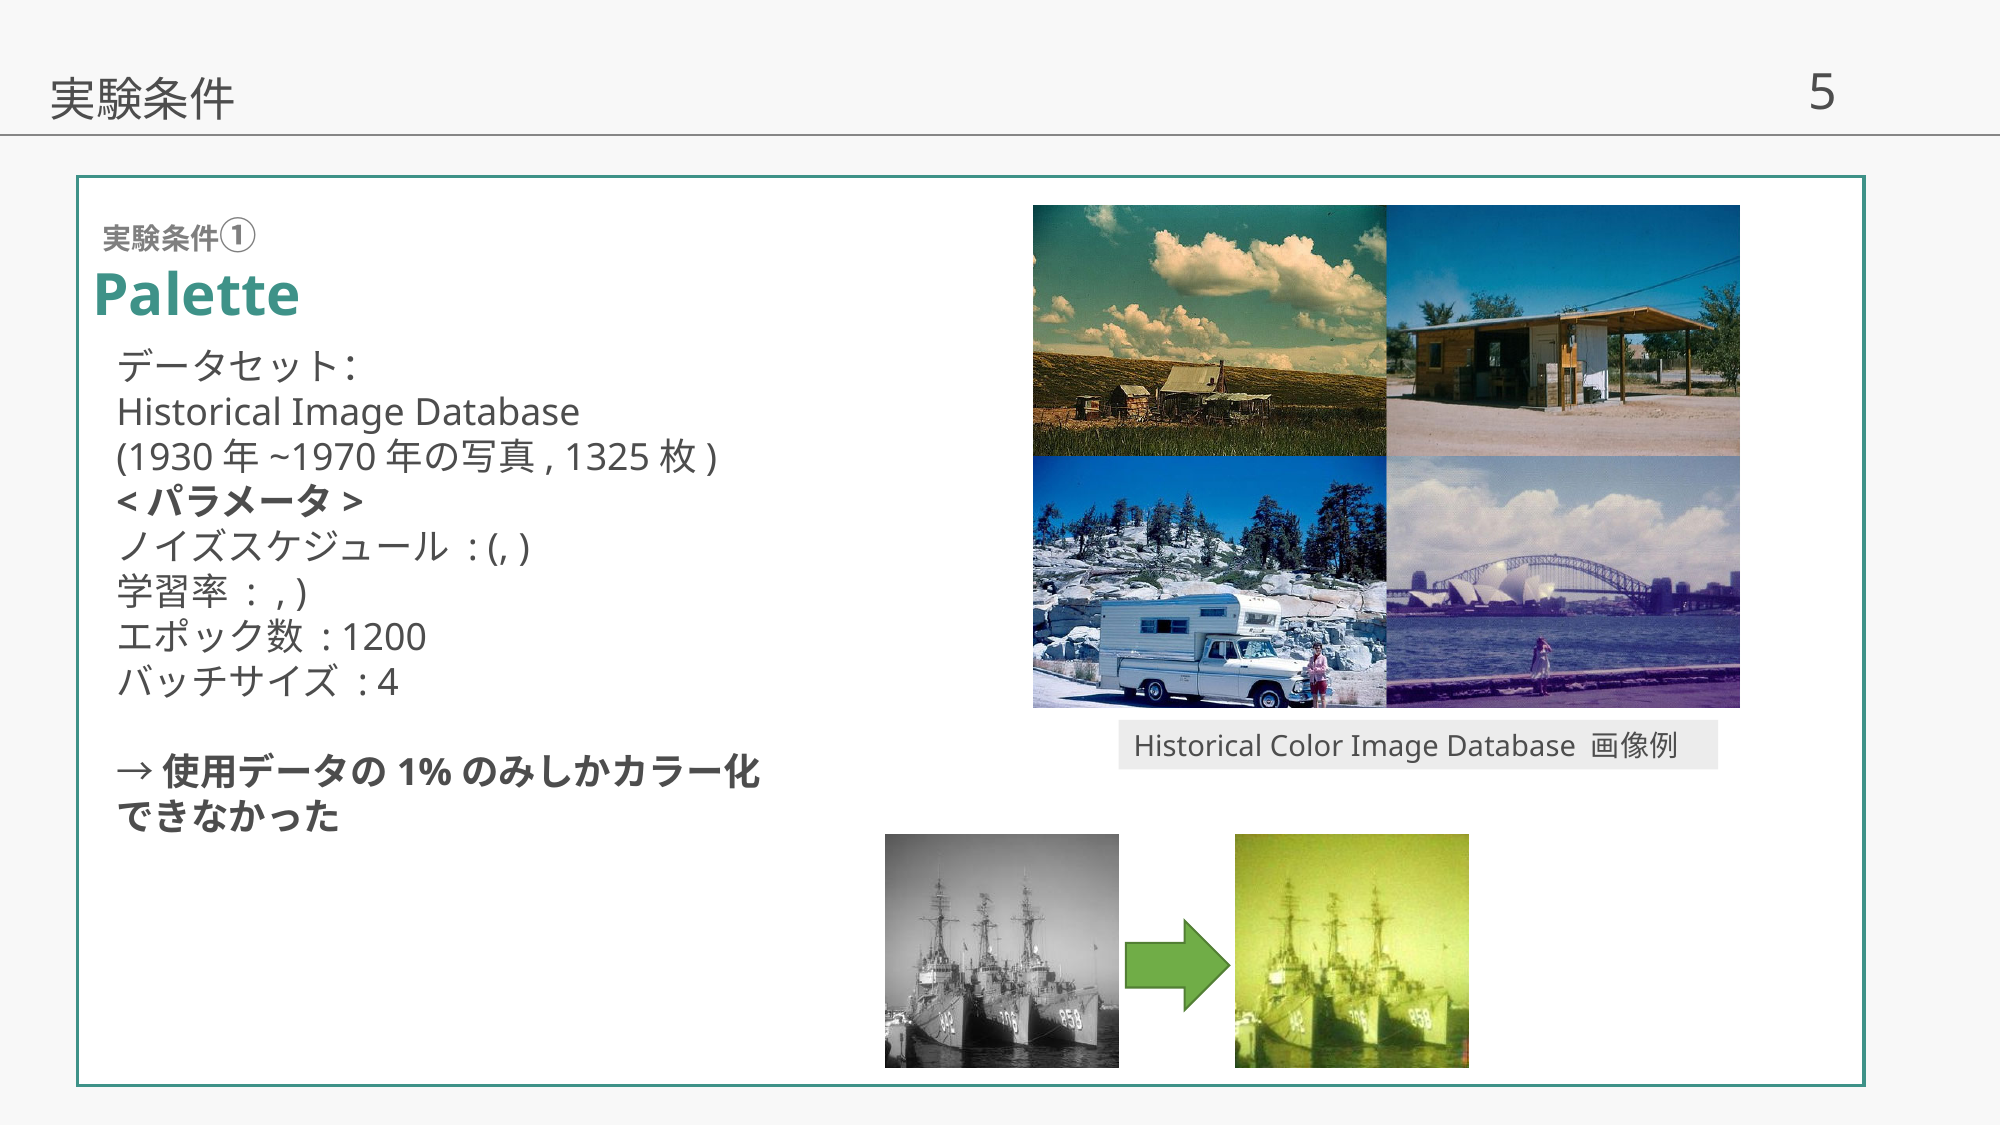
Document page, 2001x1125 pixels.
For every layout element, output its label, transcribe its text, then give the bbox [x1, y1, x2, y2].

list 実験条件 [34, 57, 1914, 135]
text_box Palette [77, 249, 317, 335]
picture [885, 834, 1119, 1068]
picture [1235, 834, 1469, 1068]
text_box Historical Color Image Database 画像例 [1118, 719, 1719, 770]
text_box 実験条件① [87, 204, 273, 249]
picture [1033, 204, 1741, 708]
text_box [76, 175, 1865, 1086]
text_box [1124, 918, 1231, 1013]
